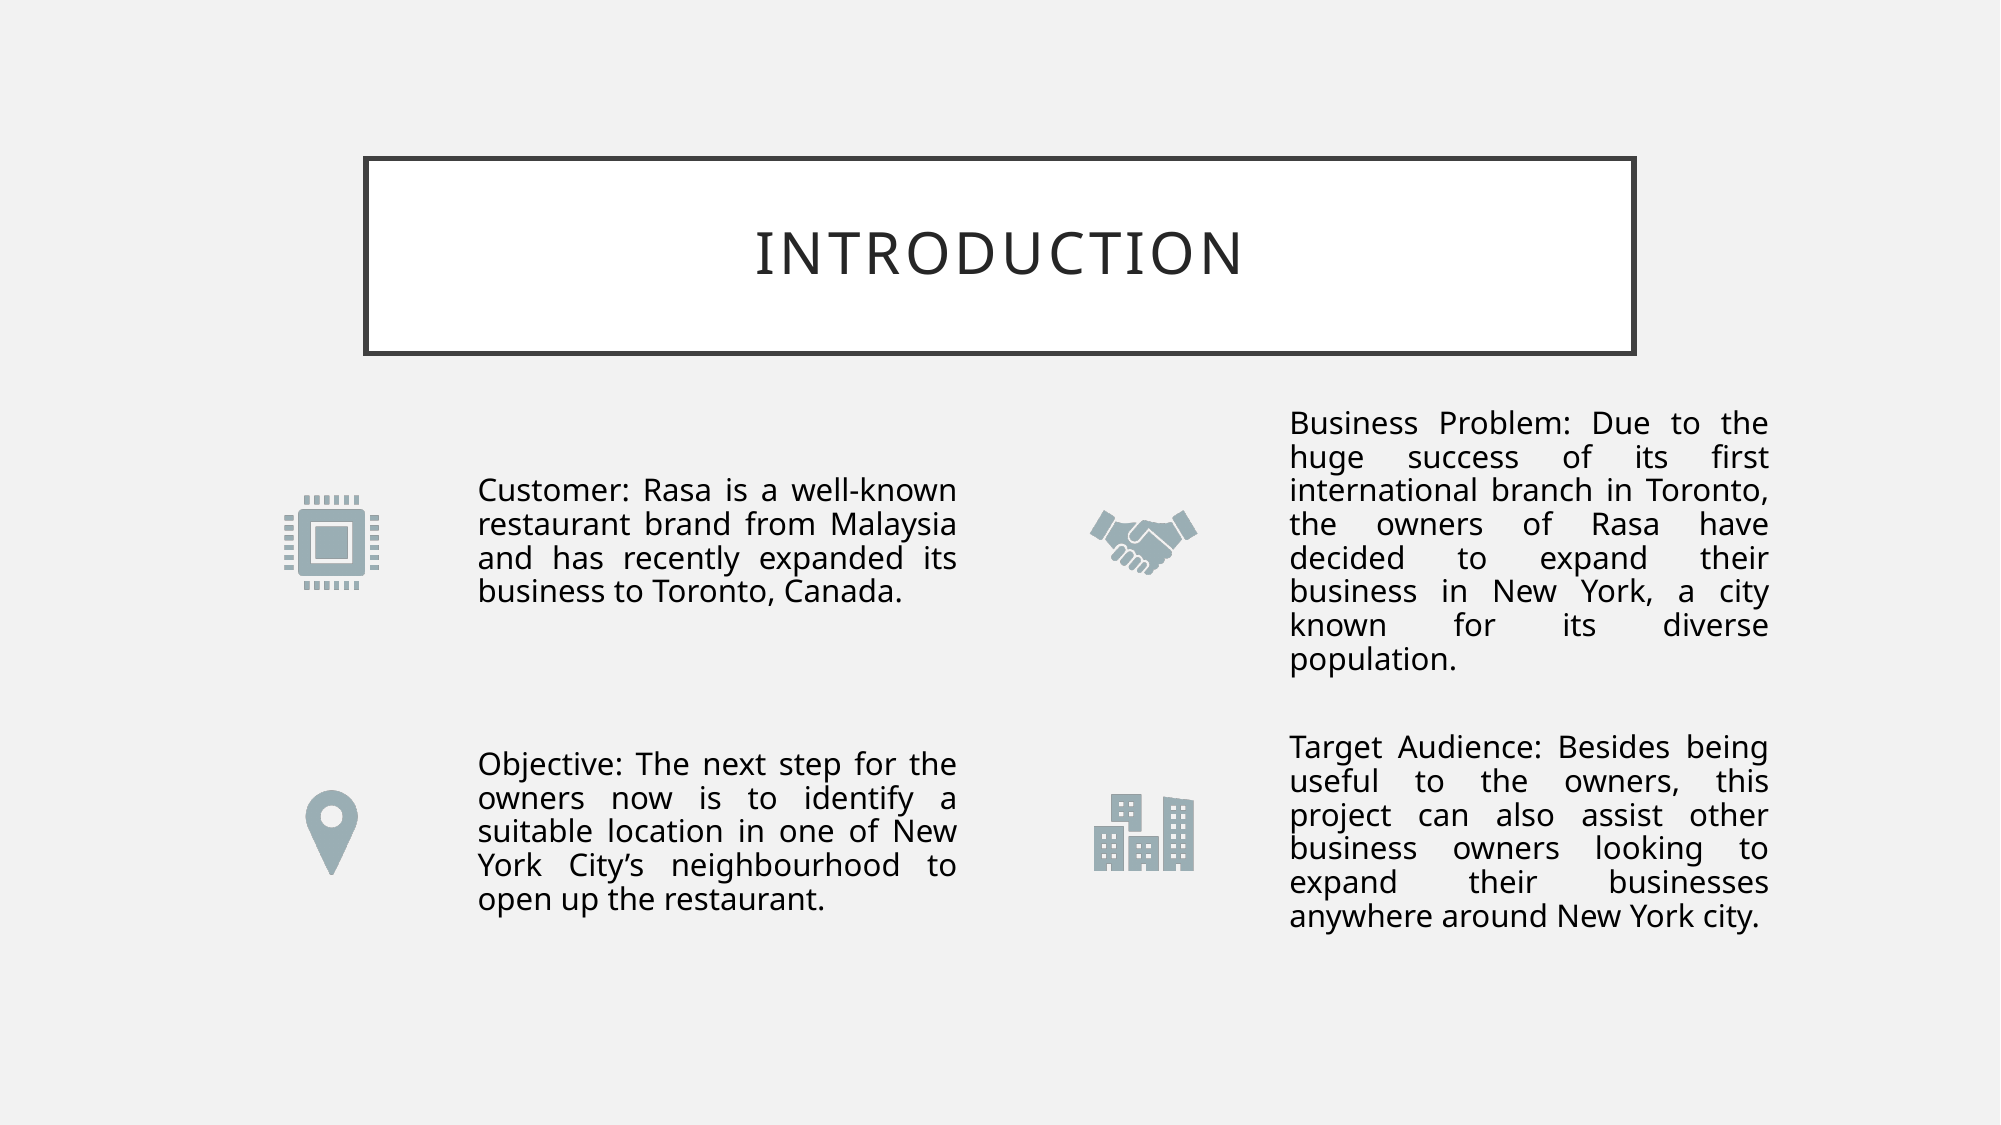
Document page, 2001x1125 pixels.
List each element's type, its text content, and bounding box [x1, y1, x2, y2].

title Introduction [363, 156, 1637, 356]
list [158, 432, 1842, 943]
